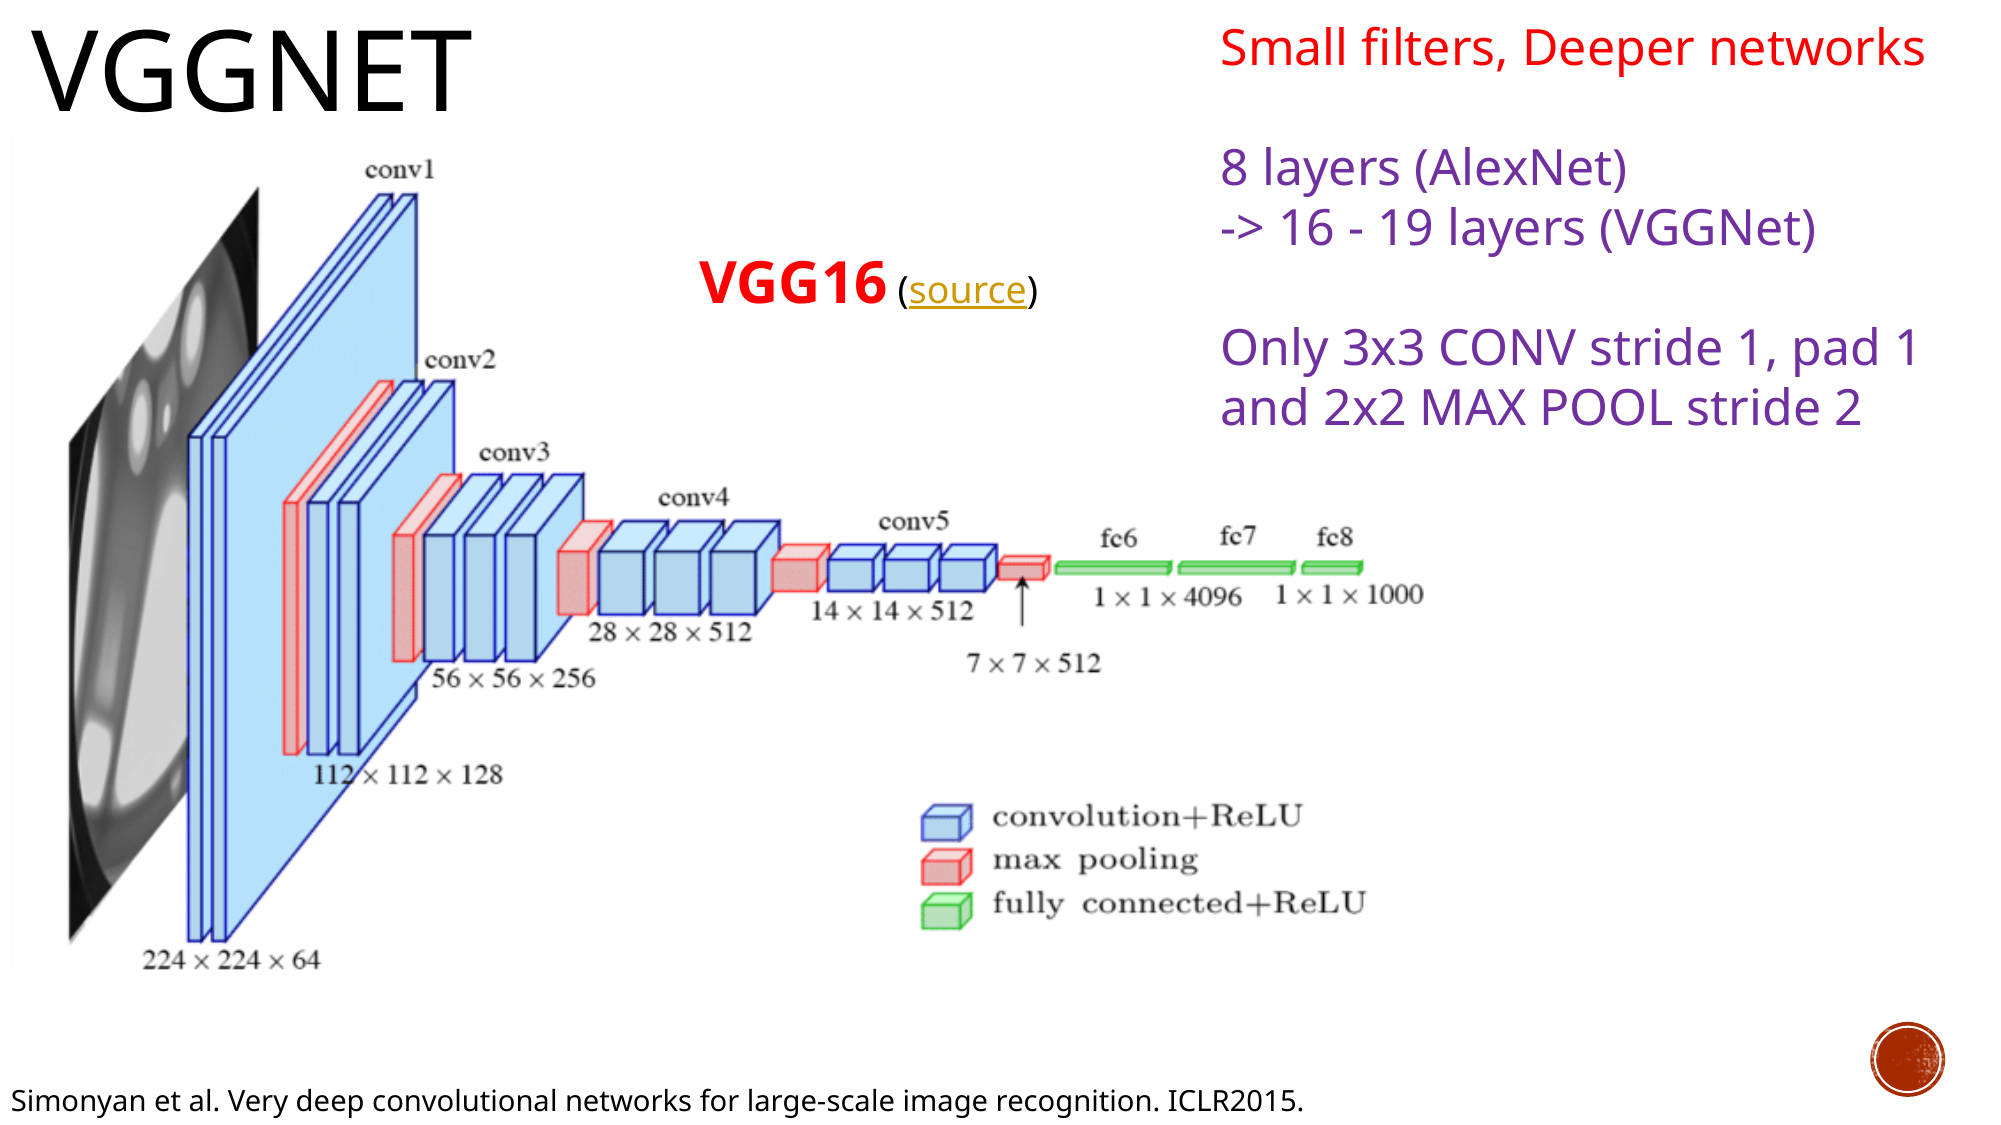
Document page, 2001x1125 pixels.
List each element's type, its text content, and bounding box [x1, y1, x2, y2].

picture [11, 137, 1515, 1038]
title VGGNet [16, 0, 1950, 136]
text_box Small filters, Deeper networks 8 layers (AlexNet) -> 16 - 19 layers (VGGNet) Only 3x3 CONV stride 1, pad 1 and 2x2 MAX POOL stride 2 [1206, 7, 1987, 503]
text_box Simonyan et al. Very deep convolutional networks for large-scale image recognition. ICLR2015. [0, 1074, 1684, 1125]
